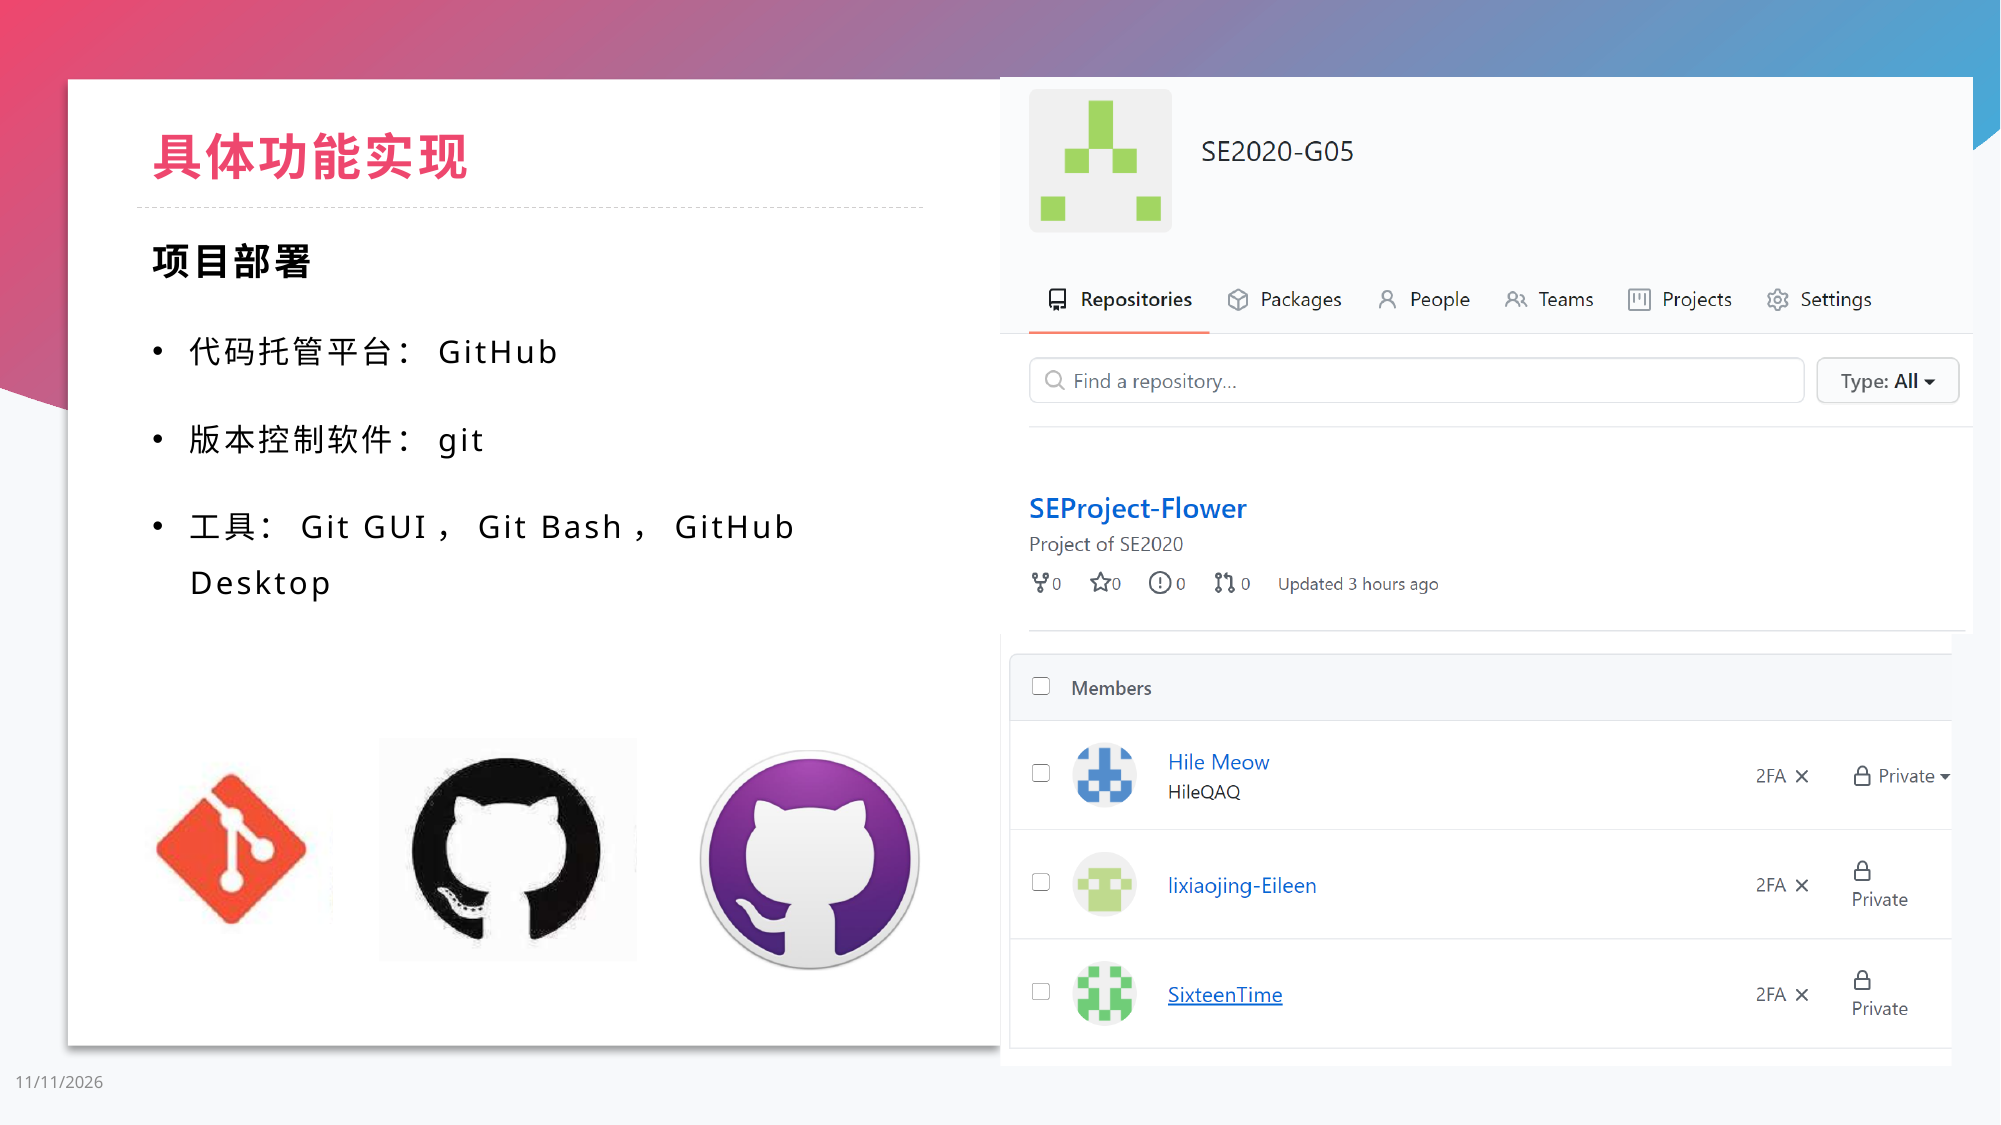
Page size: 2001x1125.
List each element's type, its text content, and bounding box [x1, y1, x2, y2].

picture [379, 738, 637, 964]
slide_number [0, 1065, 450, 1103]
picture [1000, 77, 1973, 1066]
list 项目部署 代码托管平台：GitHub 版本控制软件：git 工具：Git GUI，Git Bash，GitHub Desktop [137, 207, 924, 1014]
title 具体功能实现 [137, 111, 924, 207]
picture [107, 750, 333, 934]
picture [695, 750, 924, 973]
